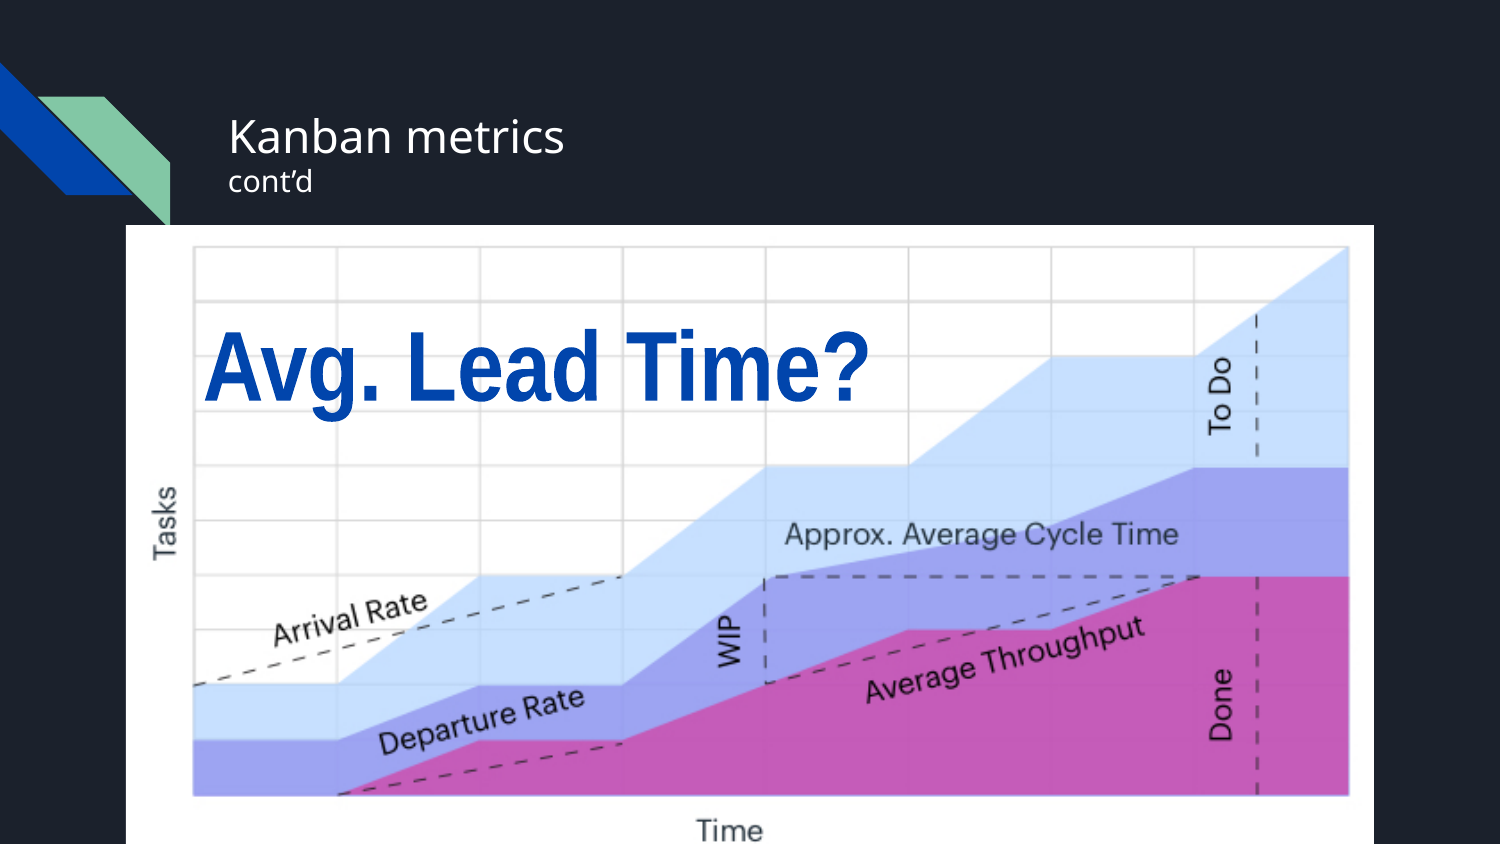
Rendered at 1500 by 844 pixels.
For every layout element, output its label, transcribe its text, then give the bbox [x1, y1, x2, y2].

picture [125, 224, 1375, 844]
title Kanban metrics cont’d [212, 64, 1368, 215]
